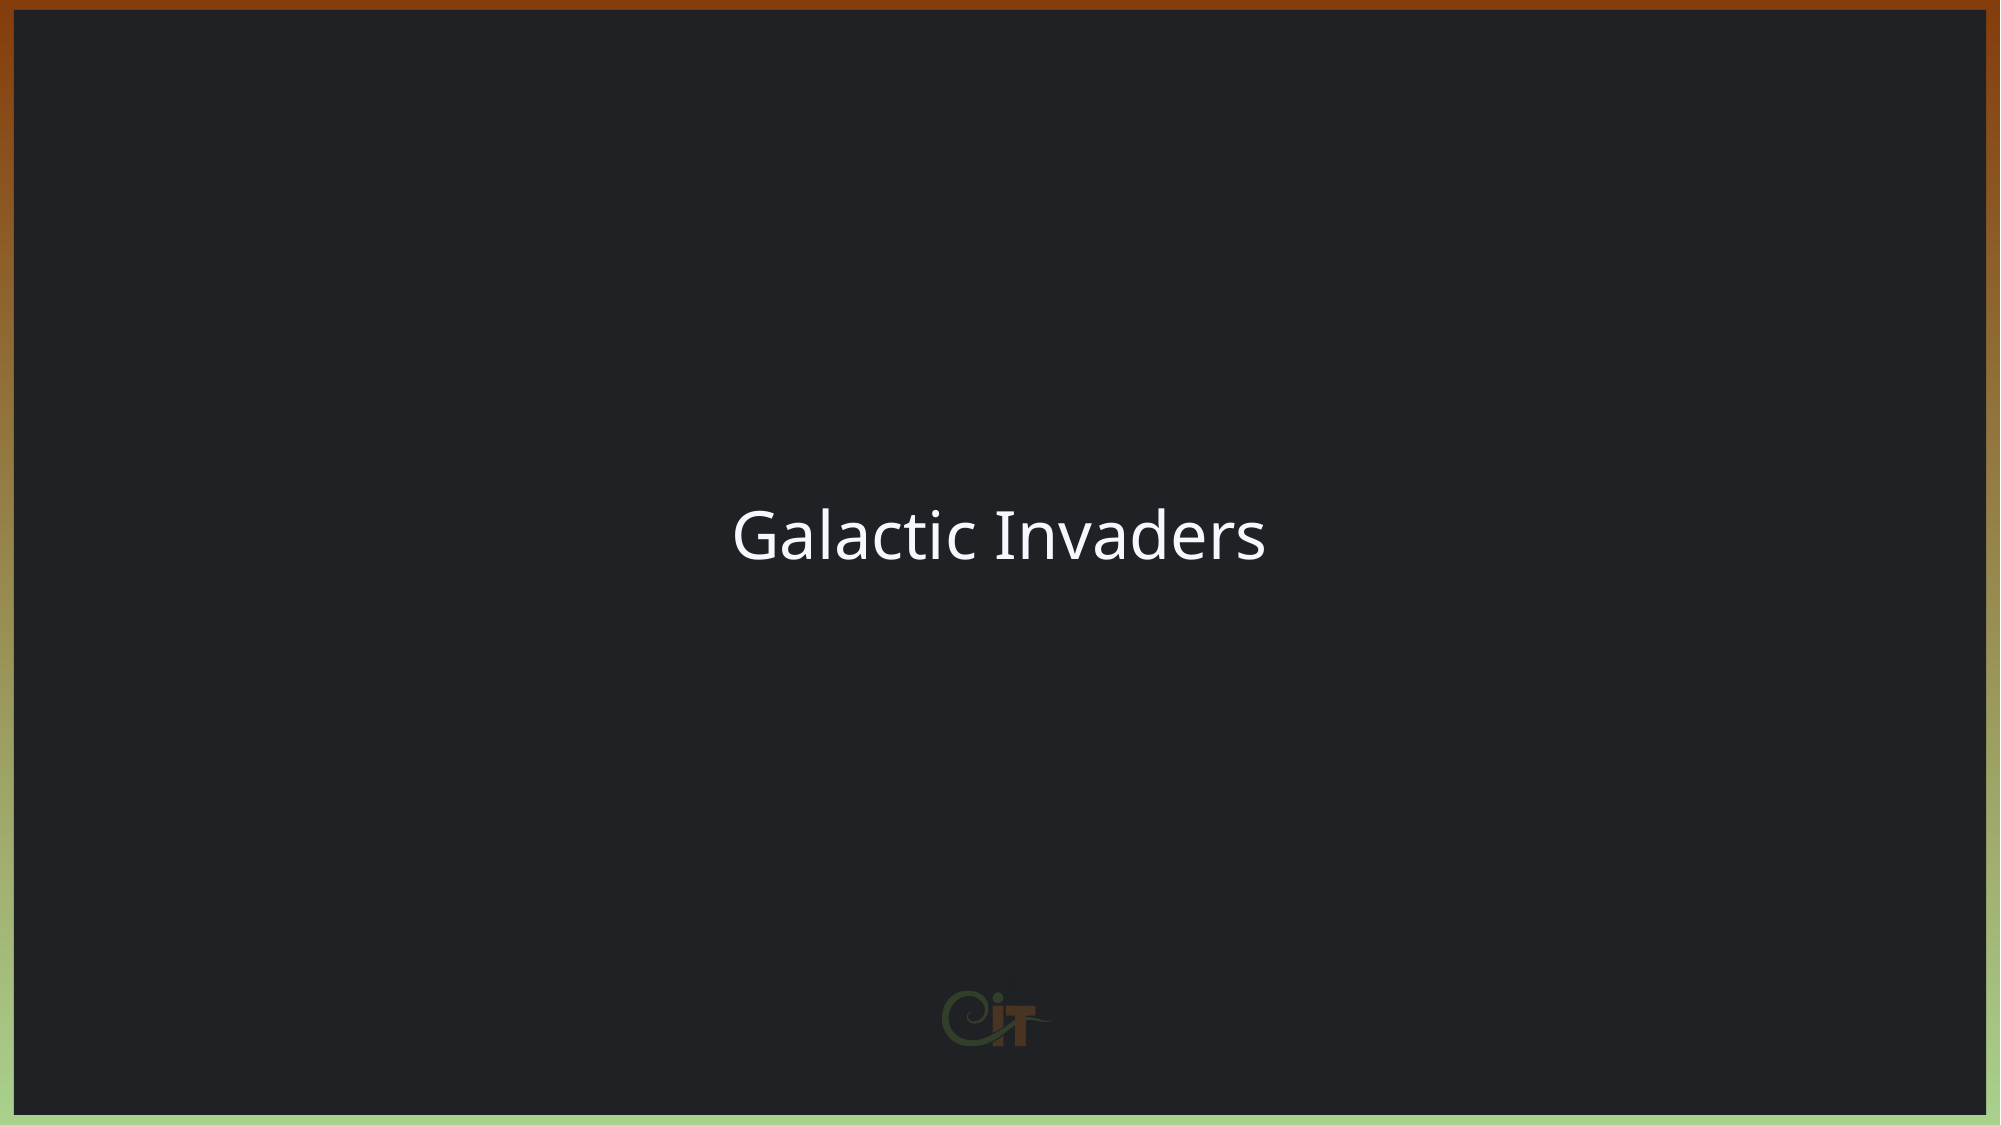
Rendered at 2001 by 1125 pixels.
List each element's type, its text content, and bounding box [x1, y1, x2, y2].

picture [941, 963, 1059, 1052]
text_box [13, 9, 1987, 1115]
text_box Galactic Invaders [333, 149, 1667, 900]
